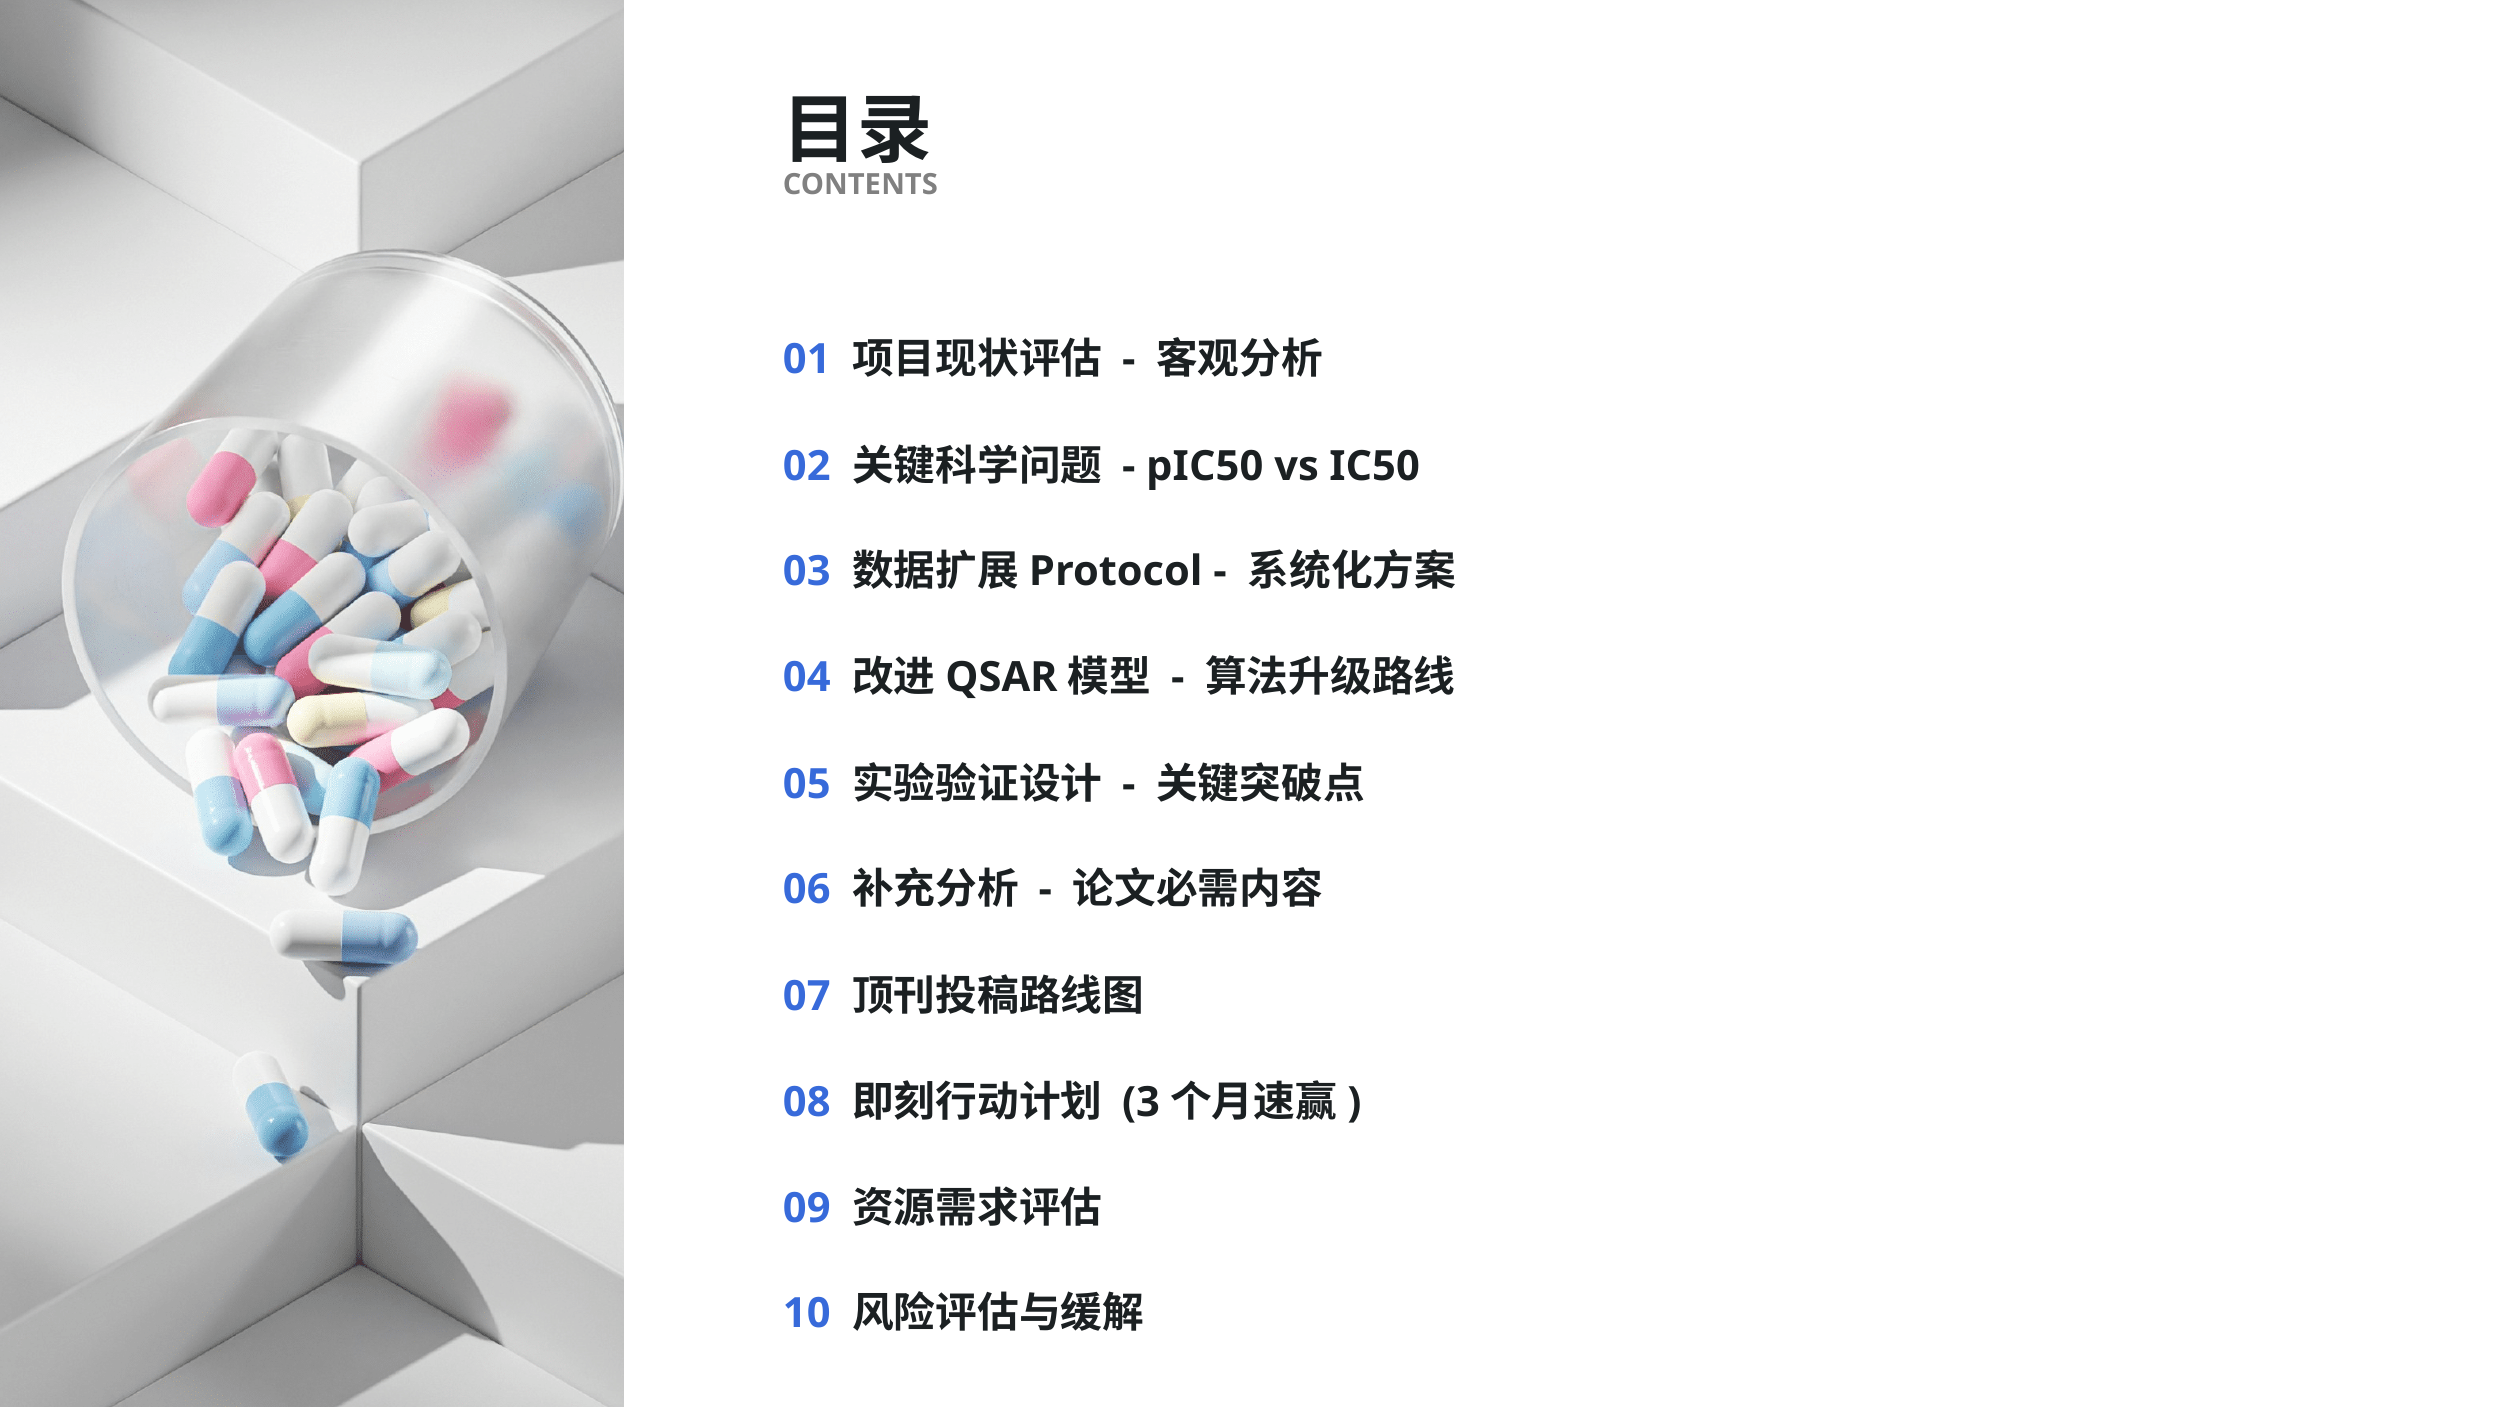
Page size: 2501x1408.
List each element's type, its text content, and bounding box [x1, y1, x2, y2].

text_box 关键科学问题 - pIC50 vs IC50 [851, 418, 2336, 497]
text_box 补充分析 - 论文必需内容 [851, 841, 2336, 920]
text_box 08 [783, 1054, 851, 1133]
text_box 目录 [782, 58, 1008, 171]
text_box 07 [783, 948, 846, 1026]
text_box 01 [782, 311, 834, 390]
text_box 09 [783, 1161, 851, 1239]
text_box 03 [782, 523, 849, 602]
text_box 改进QSAR模型 - 算法升级路线 [852, 630, 2336, 708]
text_box 资源需求评估 [851, 1161, 2336, 1239]
text_box 即刻行动计划 (3个月速赢) [851, 1054, 2336, 1133]
picture [0, 0, 624, 1407]
text_box CONTENTS [783, 150, 986, 207]
text_box 项目现状评估 - 客观分析 [851, 311, 2336, 390]
text_box 数据扩展Protocol - 系统化方案 [851, 523, 2336, 602]
text_box 10 [783, 1266, 845, 1344]
text_box 风险评估与缓解 [851, 1266, 2336, 1344]
text_box 06 [782, 841, 849, 920]
text_box 04 [782, 630, 852, 708]
text_box 05 [782, 736, 849, 815]
text_box 顶刊投稿路线图 [851, 948, 2336, 1026]
text_box 实验验证设计 - 关键突破点 [851, 736, 2336, 815]
text_box 02 [783, 418, 851, 497]
